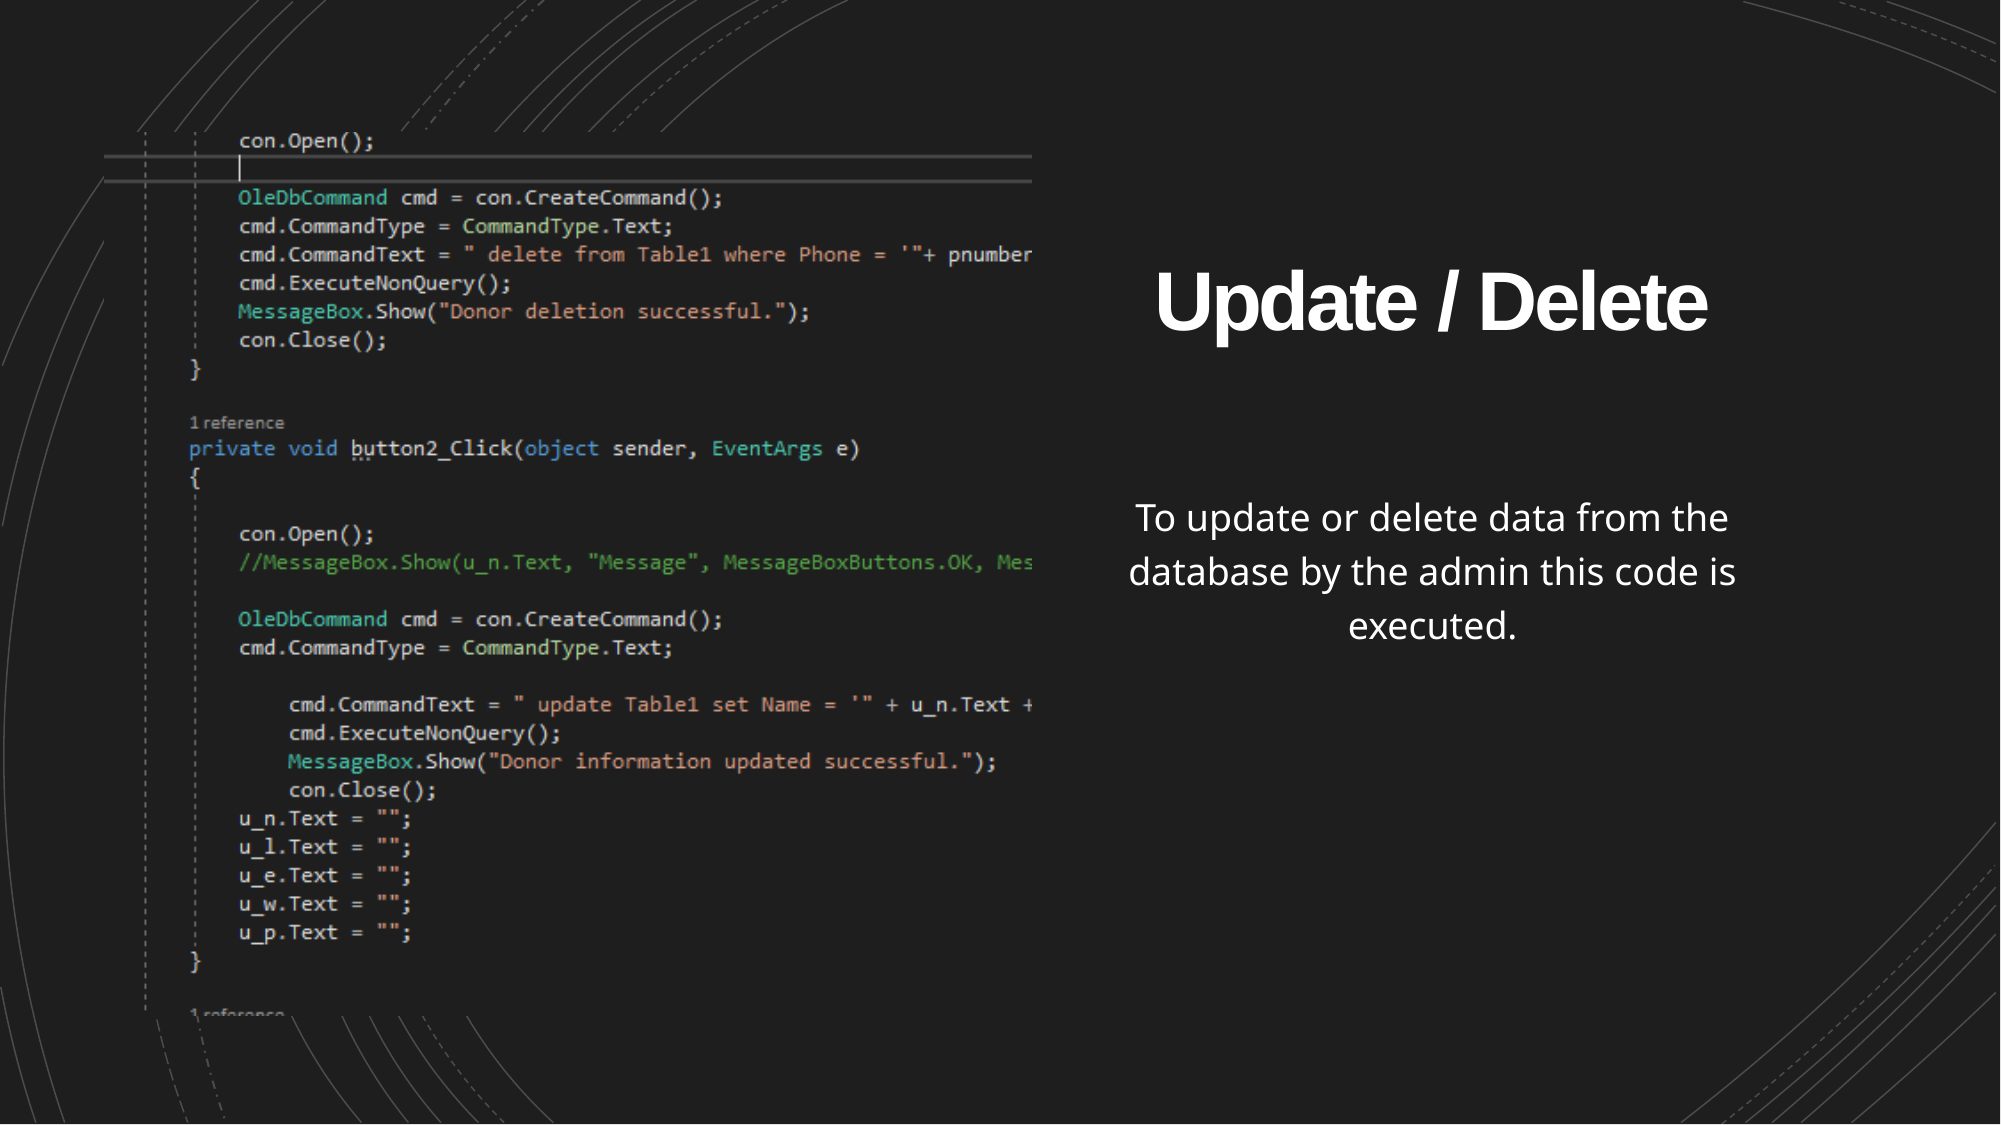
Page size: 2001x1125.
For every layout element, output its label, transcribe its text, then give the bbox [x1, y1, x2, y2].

picture [103, 132, 1032, 1016]
title Update / Delete [1080, 224, 1786, 455]
list To update or delete data from the database by the admin this code is executed. [1080, 477, 1786, 886]
